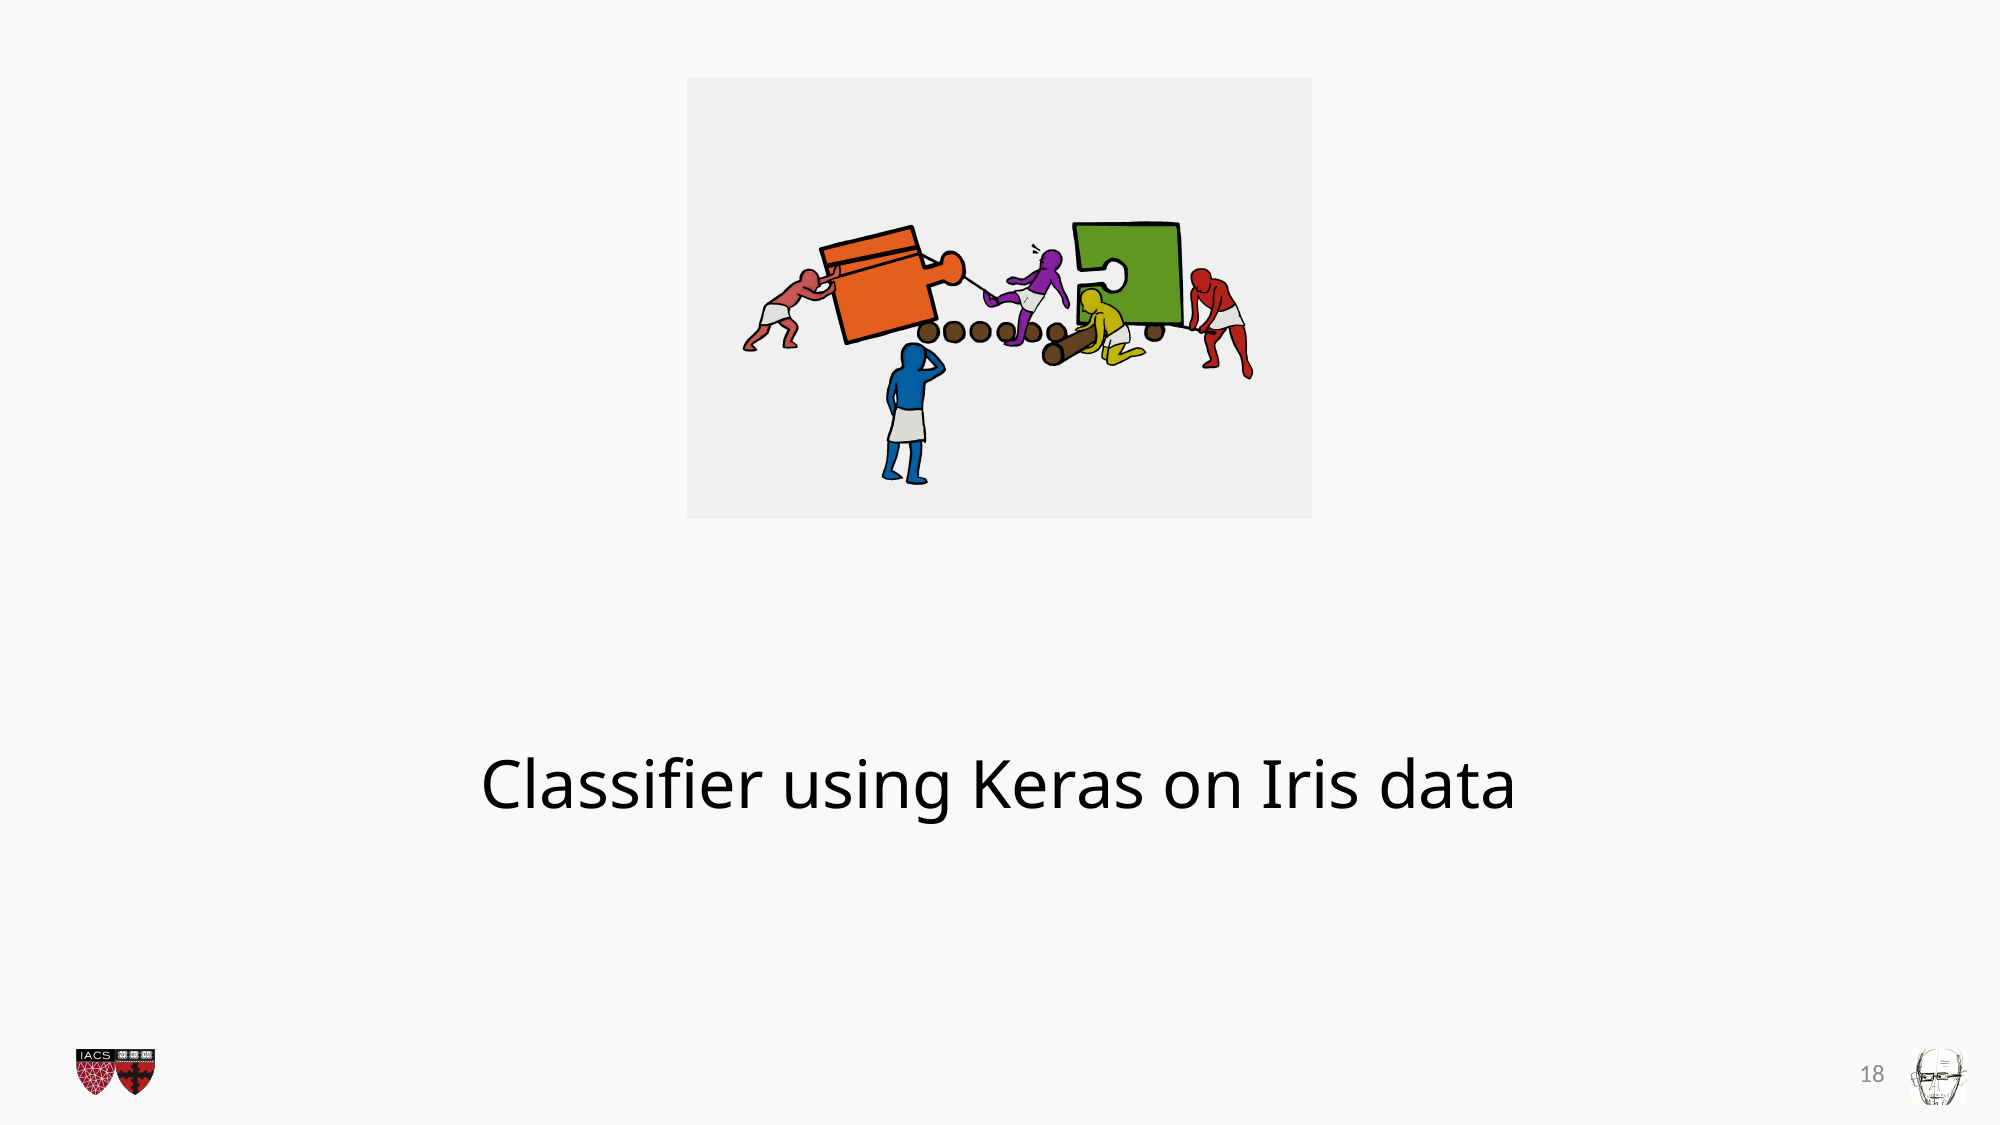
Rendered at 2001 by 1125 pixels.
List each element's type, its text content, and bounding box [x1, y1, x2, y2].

picture [1911, 1049, 1967, 1105]
slide_number 19 [1433, 1042, 1900, 1103]
title Classifier using Keras on Iris data [137, 734, 1863, 855]
picture [687, 77, 1312, 519]
picture [75, 1049, 155, 1095]
